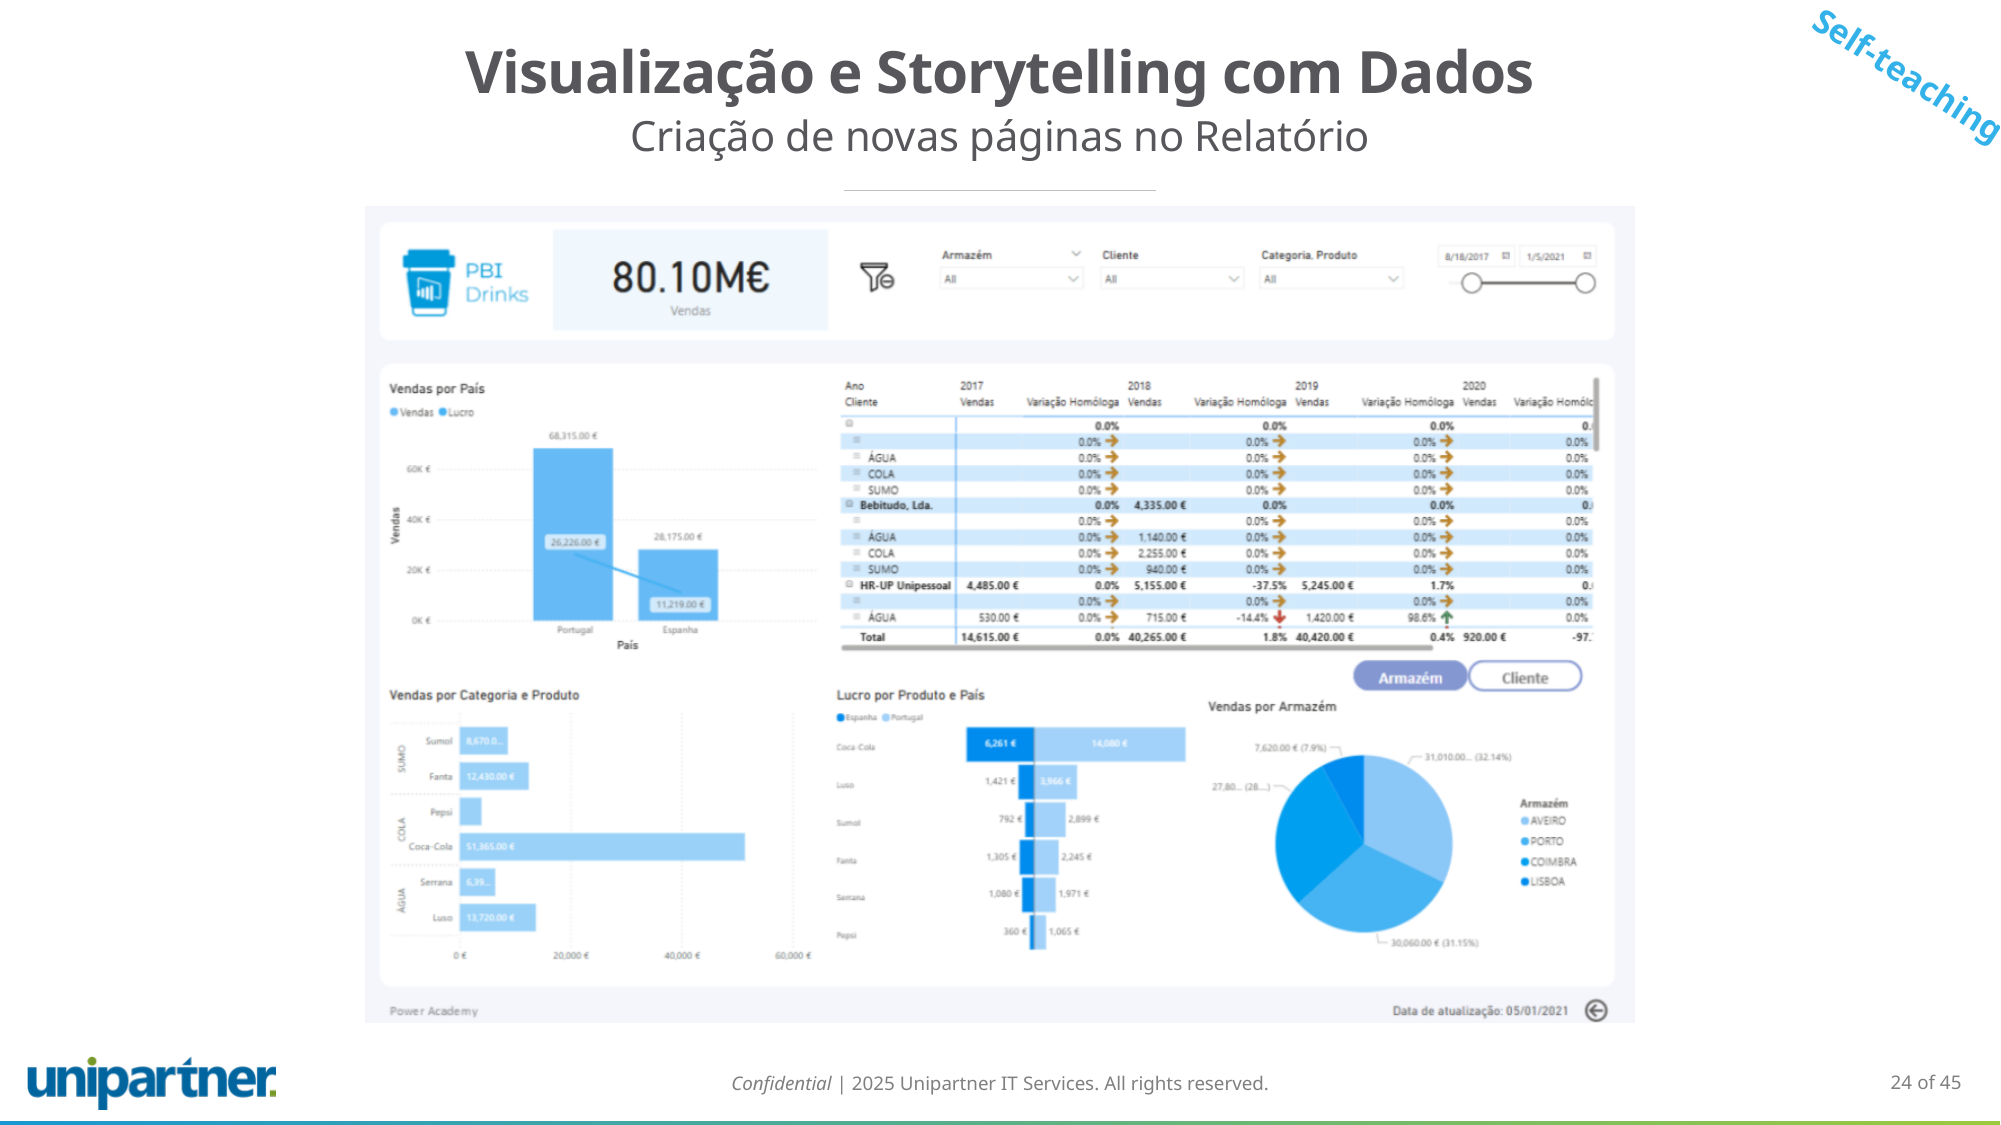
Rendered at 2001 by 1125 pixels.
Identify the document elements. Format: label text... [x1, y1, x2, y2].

title Visualização e Storytelling com Dados [150, 40, 1850, 102]
picture [27, 1056, 276, 1110]
list Criação de novas páginas no Relatório [150, 102, 1850, 174]
picture [365, 206, 1635, 1024]
text_box Self-teaching [1790, 0, 2000, 165]
